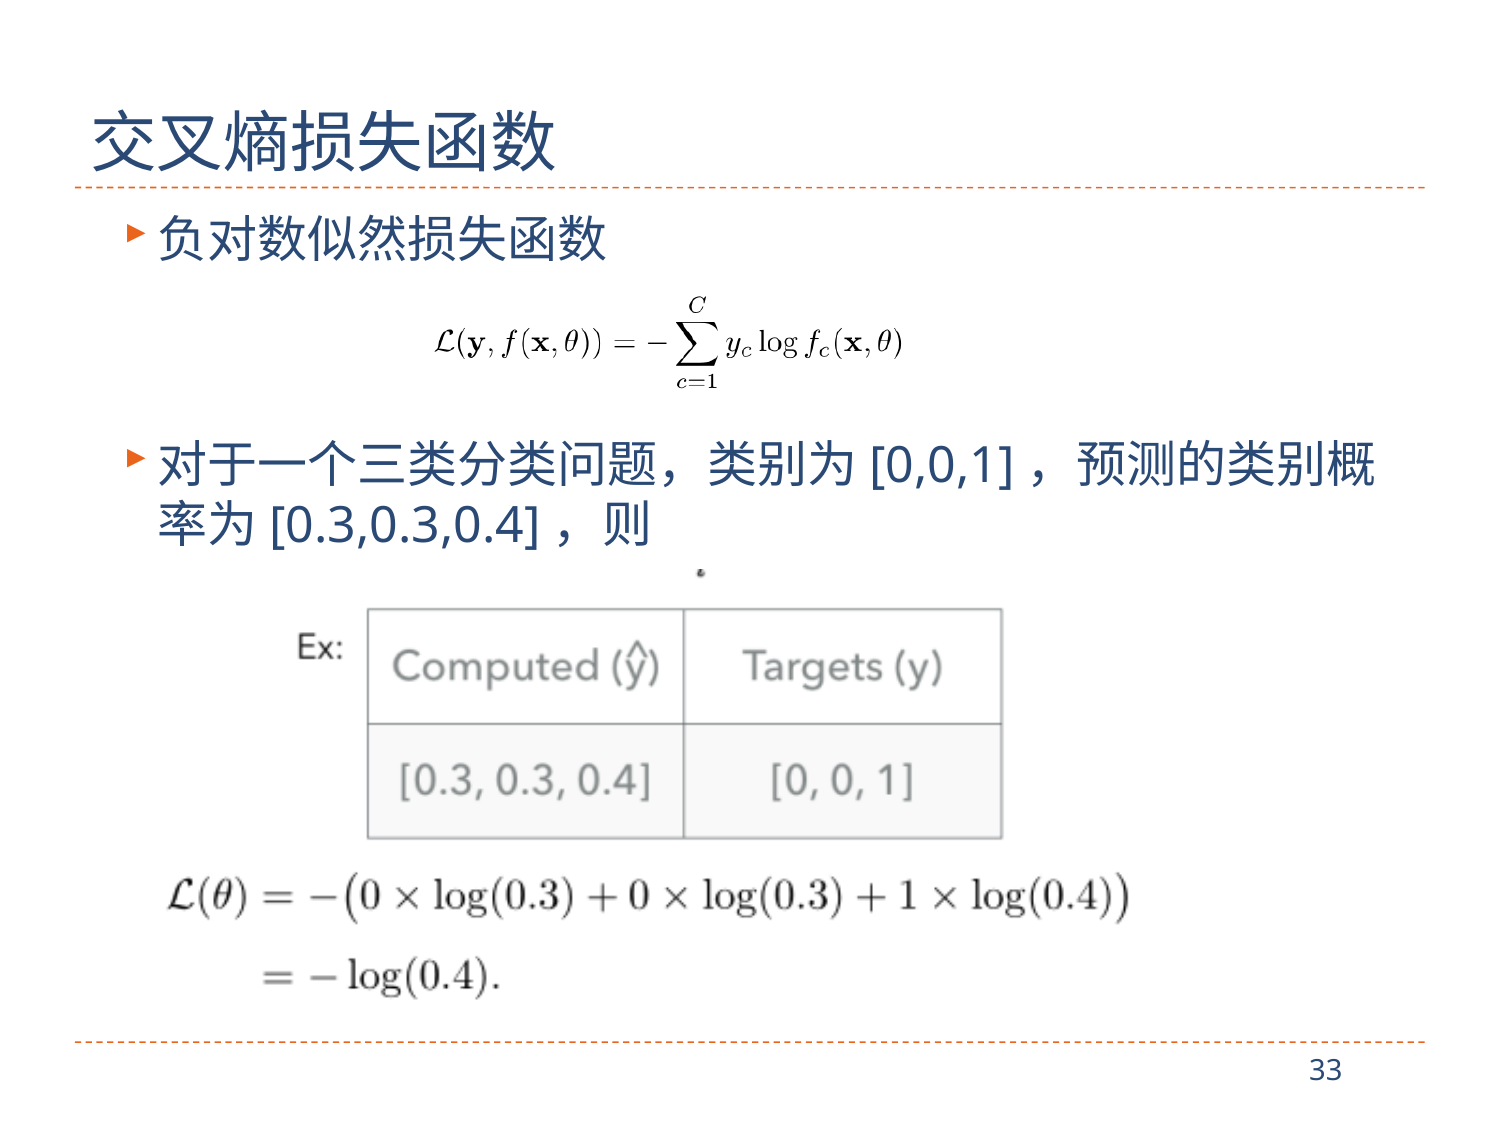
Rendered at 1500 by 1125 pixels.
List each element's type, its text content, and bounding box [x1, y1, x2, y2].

list 负对数似然损失函数 对于一个三类分类问题，类别为[0,0,1]，预测的类别概率为[0.3,0.3,0.4]，则 [75, 200, 1425, 1010]
picture [430, 287, 904, 394]
title 交叉熵损失函数 [75, 24, 1425, 188]
picture [137, 569, 1197, 1030]
